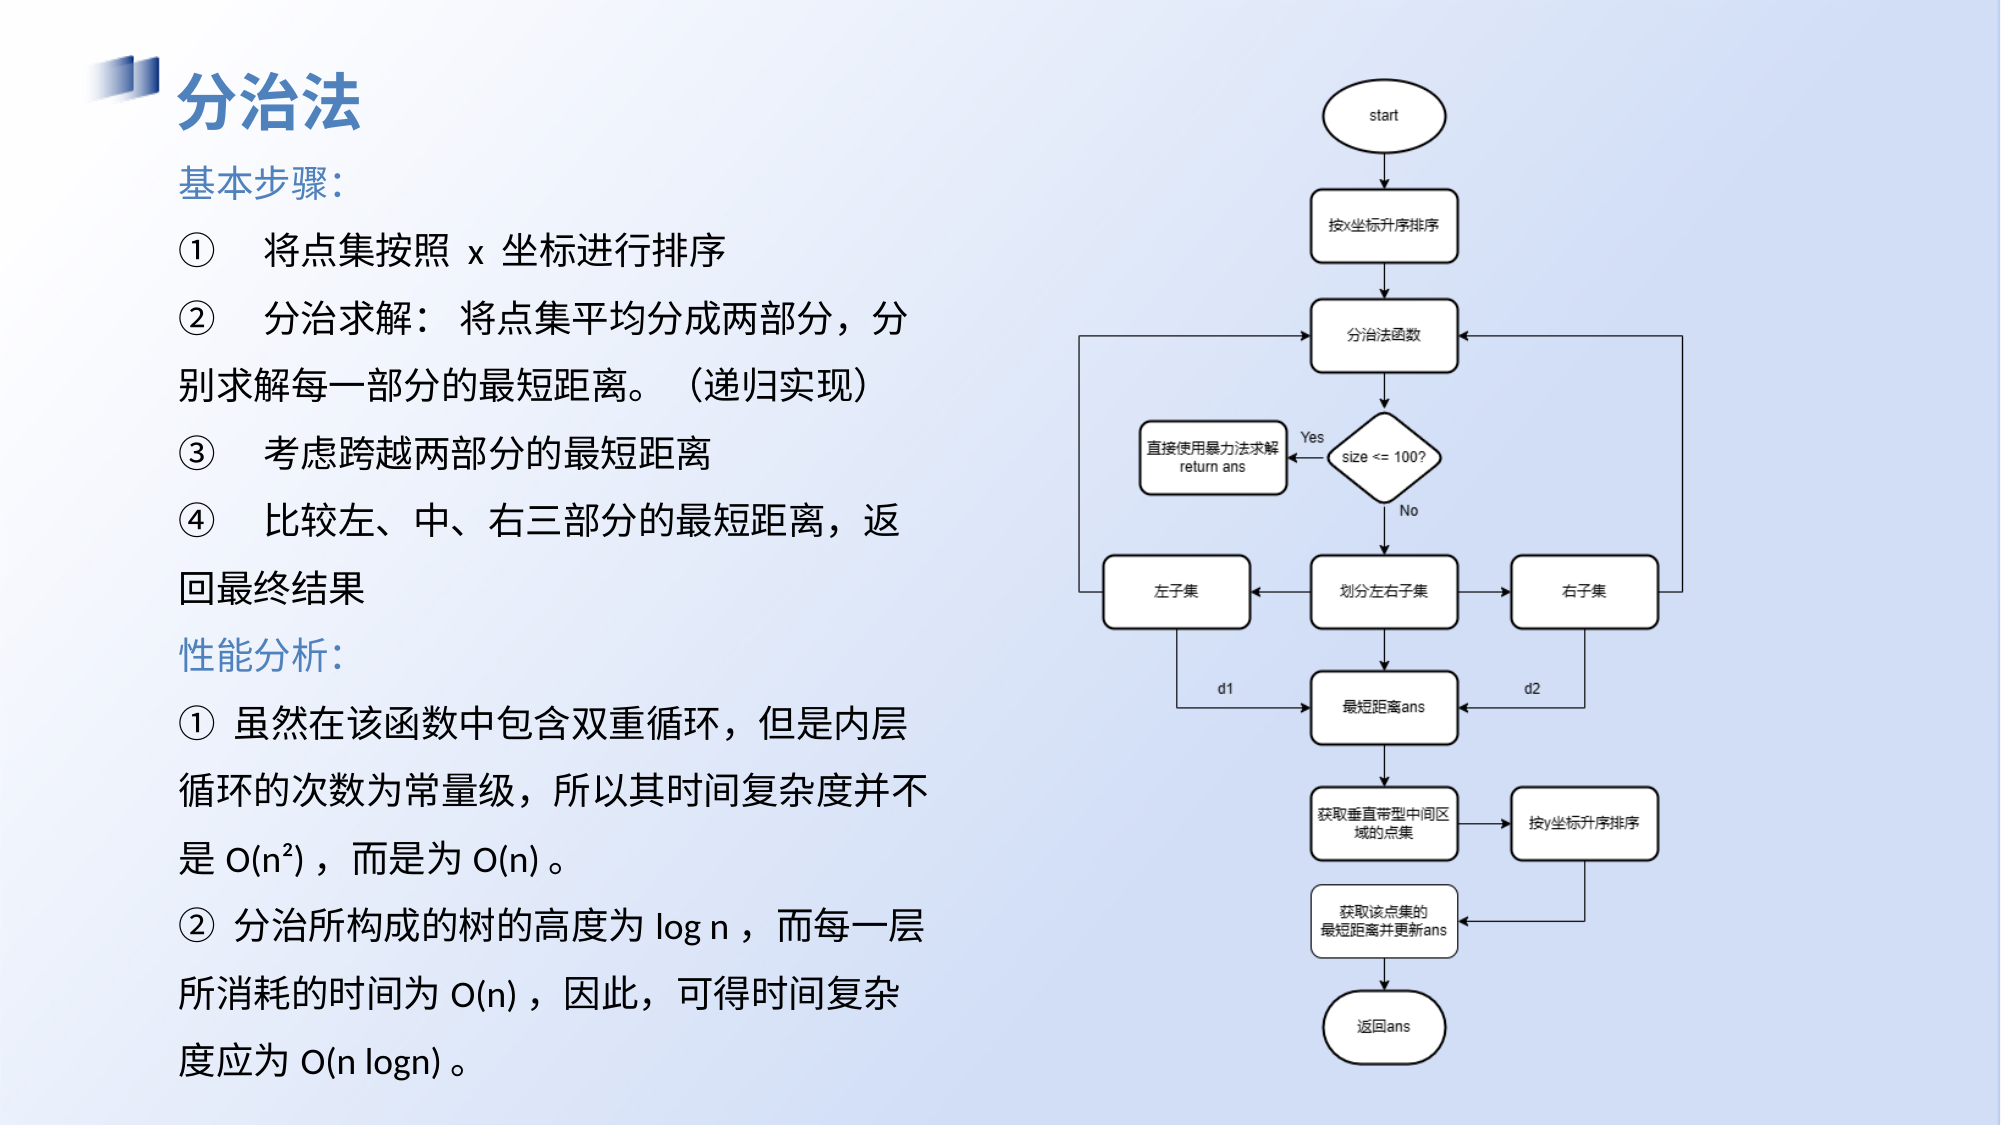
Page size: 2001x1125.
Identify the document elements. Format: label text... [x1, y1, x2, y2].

picture [0, 0, 2001, 1125]
text_box 基本步骤： ① 将点集按照 x 坐标进行排序 ② 分治求解： 将点集平均分成两部分，分别求解每一部分的最短距离。（递归实现） ③ 考虑跨越两部分的最短距离 ④ 比较左、中、右三部分的最短距离，返回最终结果 性能分析： ① 虽然在该函数中包含双重循环，但是内层循环的次数为常量级，所以其时间复杂度并不是O(n²)，而是为O(n)。 ② 分治所构成的树的高度为log n，而每一层所消耗的时间为O(n)，因此，可得时间复杂度应为O(n logn)。 [164, 129, 948, 1090]
text_box 分治法 [159, 16, 1700, 147]
